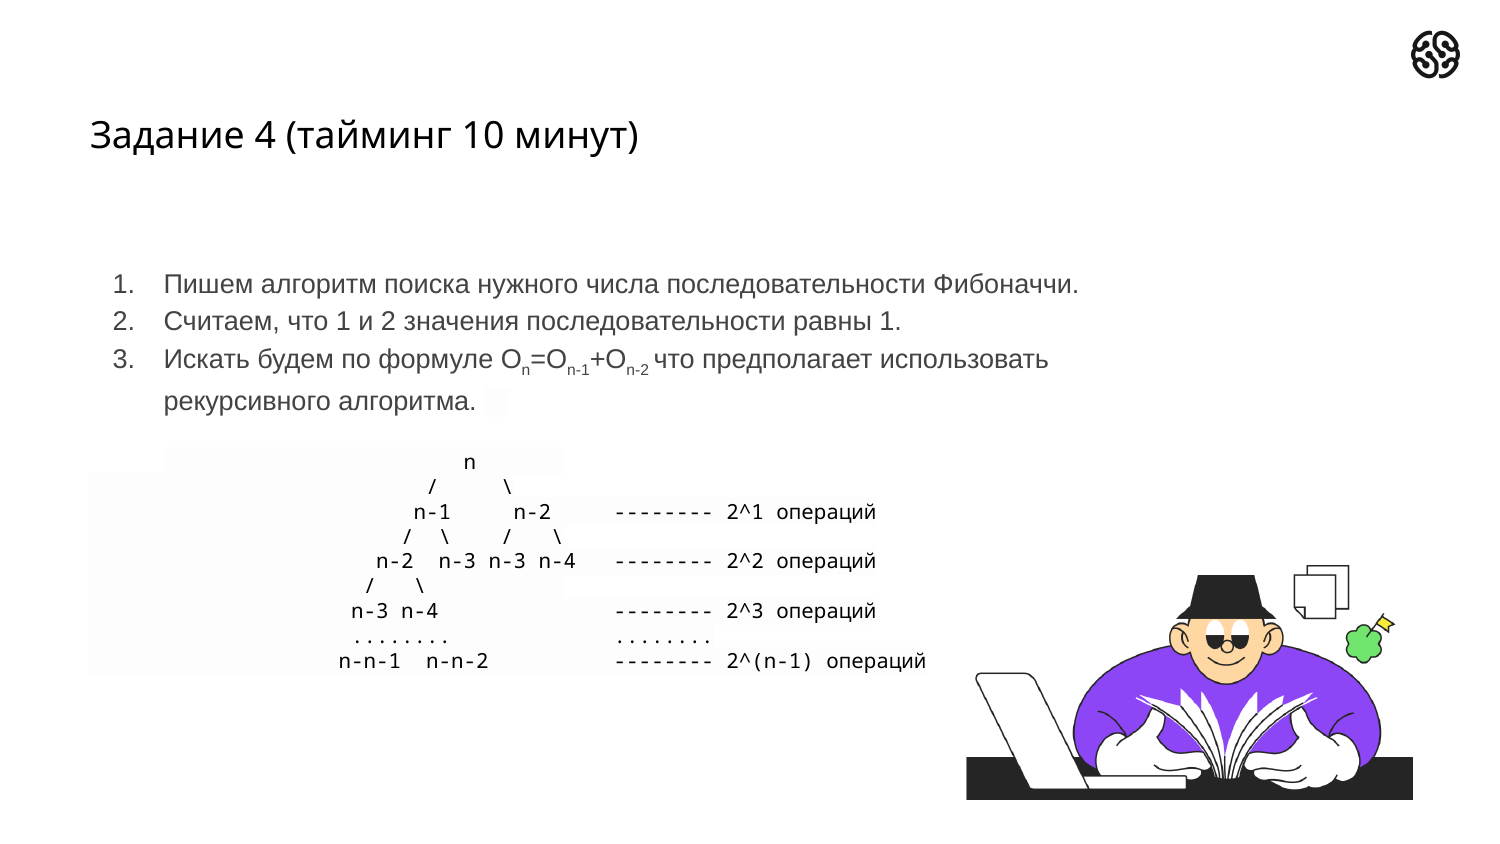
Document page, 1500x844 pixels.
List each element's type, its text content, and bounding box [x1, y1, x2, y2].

picture [1413, 30, 1460, 79]
title Задание 4 (тайминг 10 минут) [90, 15, 1413, 157]
subtitle Пишем алгоритм поиска нужного числа последовательности Фибоначчи. Считаем, что 1 и 2 значения последовательности равны 1. Искать будем по формуле On=On-1+On-2 что предполагает использовать рекурсивного алгоритма. n / \ n-1 n-2 -------- 2^1 операций / \ / \ n-2 n-3 n-3 n-4 -------- 2^2 операций / \ n-3 n-4 -------- 2^3 операций ........ ........ n-n-1 n-n-2 -------- 2^(n-1) операций [88, 191, 1187, 717]
picture [964, 564, 1414, 801]
